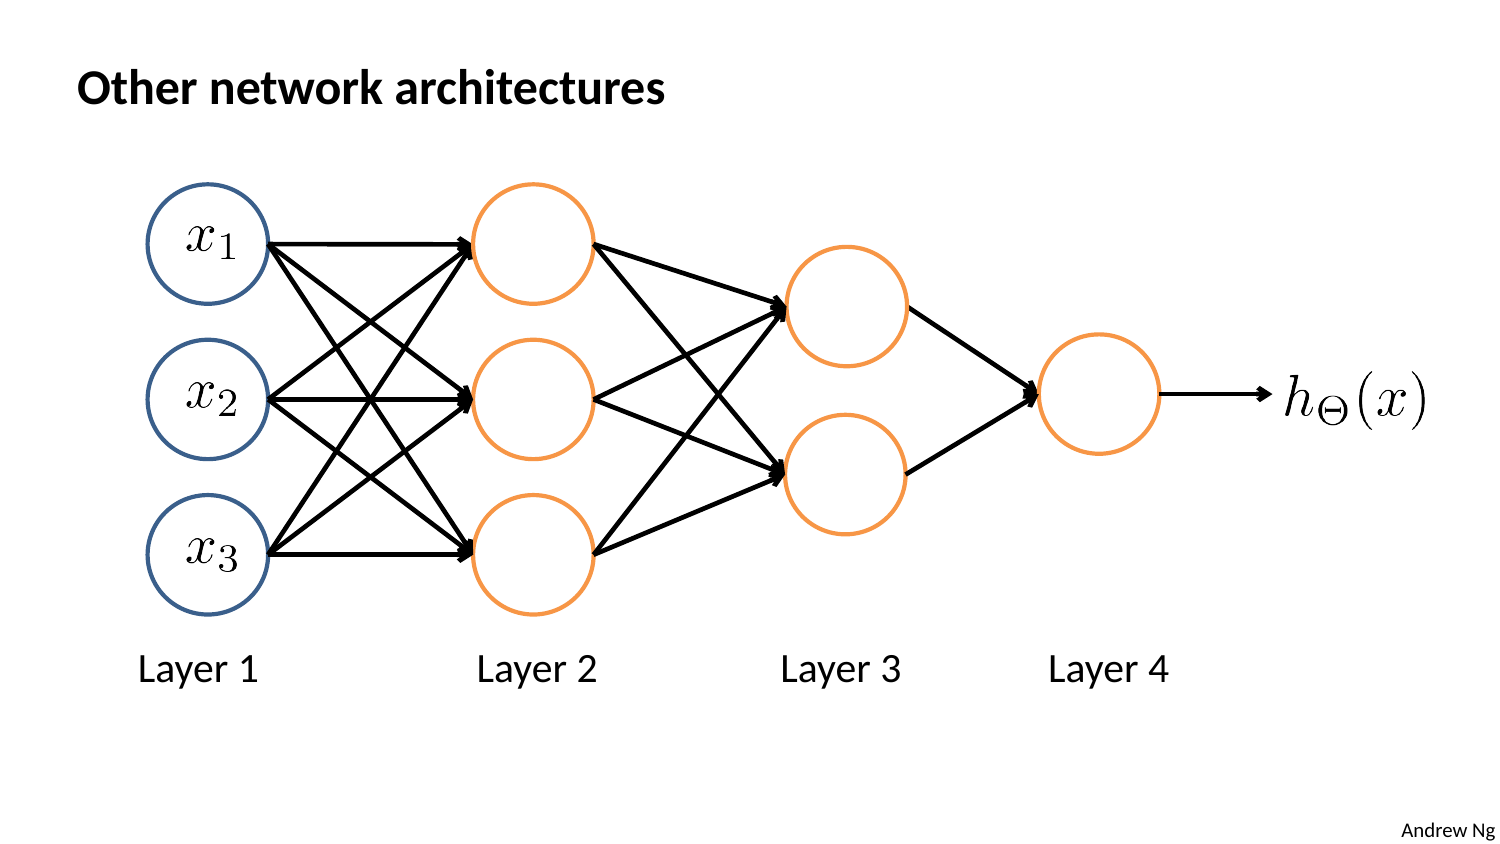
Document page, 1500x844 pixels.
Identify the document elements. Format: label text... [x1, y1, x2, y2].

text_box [593, 474, 786, 555]
picture [186, 226, 235, 259]
text_box [791, 244, 910, 369]
text_box Layer 4 [1033, 633, 1185, 699]
text_box [471, 492, 596, 617]
text_box Other network architectures [62, 46, 1113, 122]
text_box [481, 337, 587, 462]
text_box Layer 1 [123, 633, 275, 699]
text_box [145, 492, 270, 617]
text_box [593, 399, 786, 473]
text_box [791, 412, 908, 537]
picture [186, 538, 237, 572]
picture [1284, 371, 1426, 430]
text_box [145, 182, 271, 306]
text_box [905, 393, 1039, 475]
text_box Layer 2 [461, 633, 613, 699]
text_box Layer 3 [765, 633, 917, 699]
text_box [471, 182, 596, 306]
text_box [267, 243, 474, 556]
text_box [906, 306, 1040, 393]
text_box [145, 337, 261, 462]
text_box [1044, 332, 1162, 456]
picture [186, 382, 236, 416]
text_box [593, 243, 786, 398]
